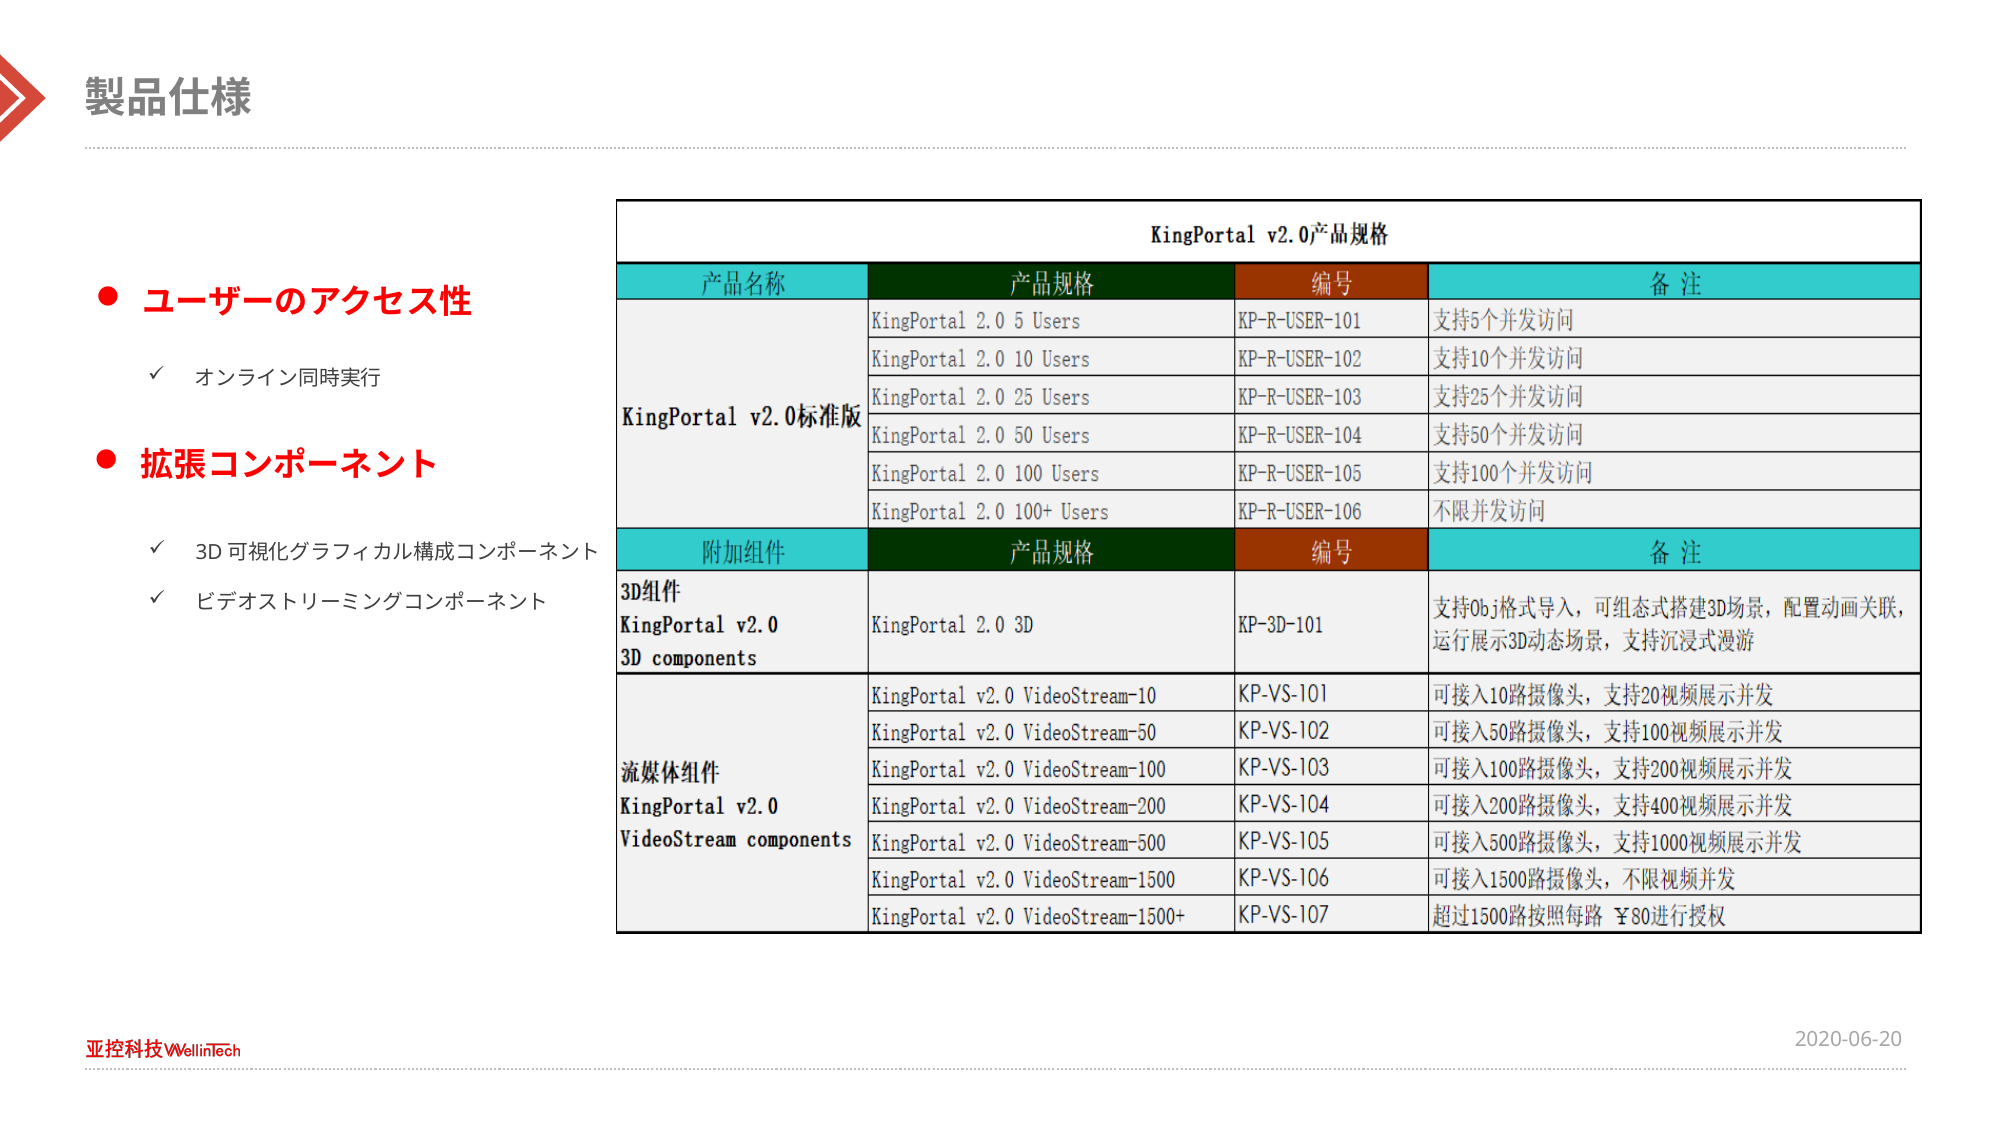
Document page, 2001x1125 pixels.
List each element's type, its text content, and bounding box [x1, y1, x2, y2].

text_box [0, 54, 46, 142]
picture [616, 199, 1922, 934]
text_box 製品仕様 [70, 63, 1408, 129]
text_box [84, 147, 1922, 1070]
